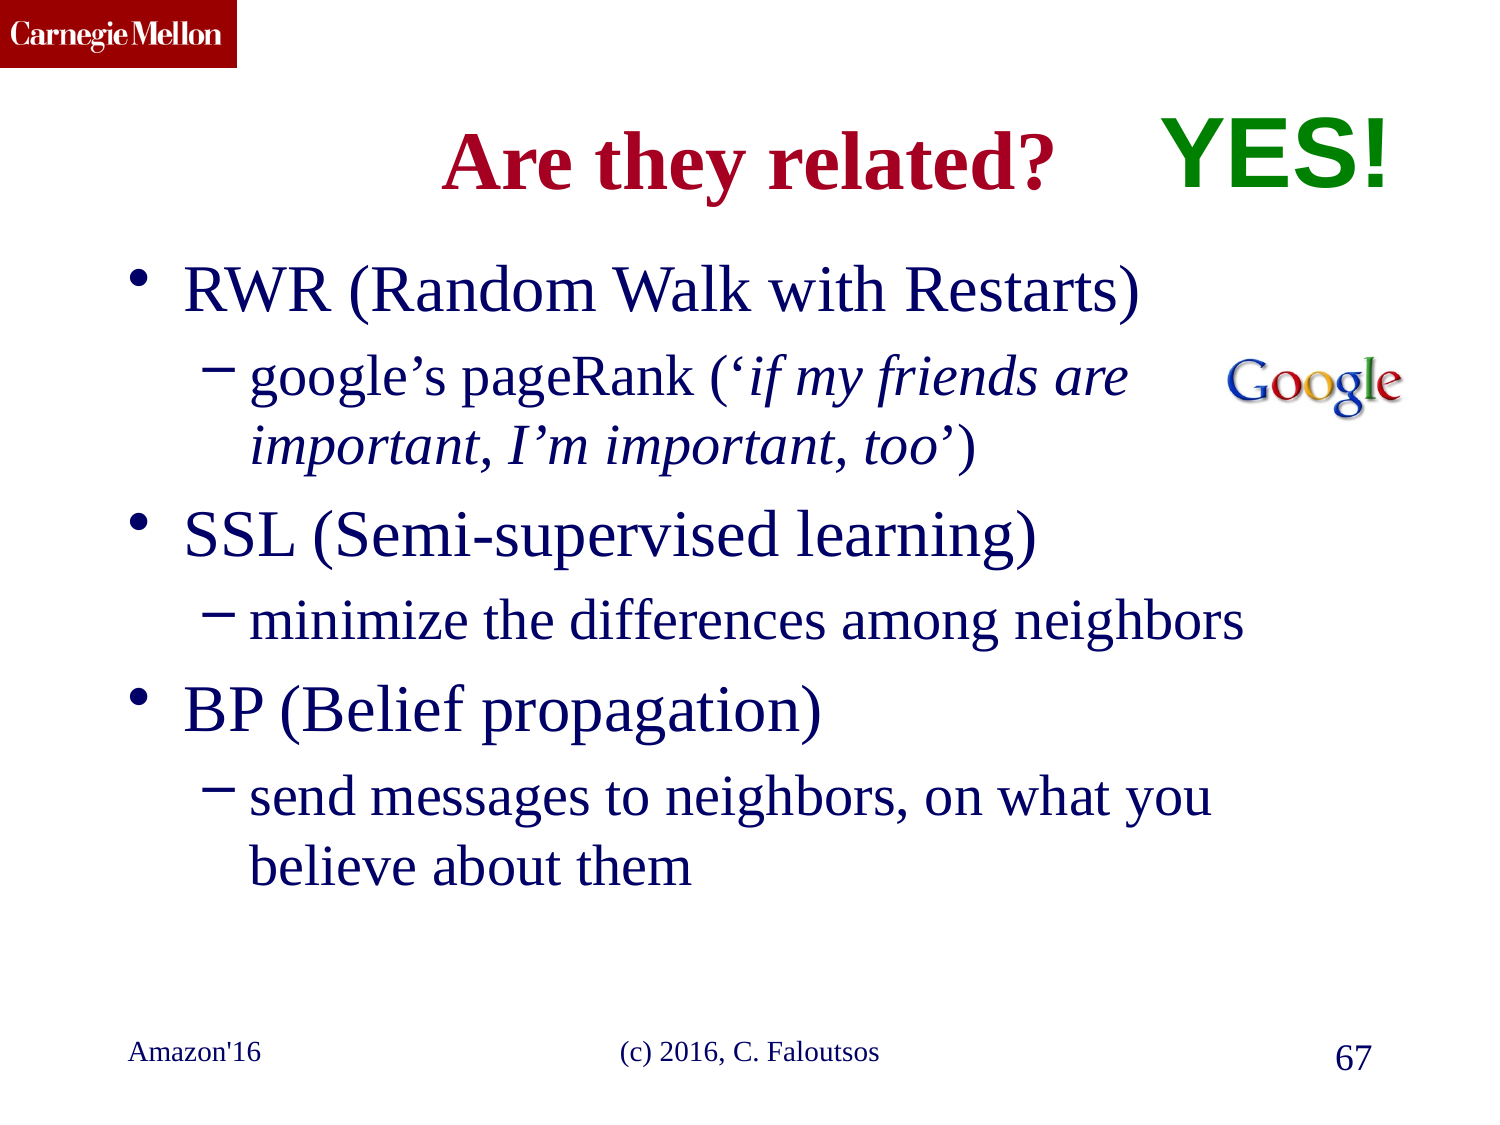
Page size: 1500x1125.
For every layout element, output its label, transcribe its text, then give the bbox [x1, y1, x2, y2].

title Are they related? [112, 99, 1144, 213]
picture [1193, 320, 1436, 453]
slide_number 67 [1074, 1024, 1388, 1101]
slide_number Amazon'16 [112, 1024, 426, 1101]
footer (c) 2016, C. Faloutsos [512, 1024, 988, 1101]
picture [0, 0, 237, 68]
list RWR (Random Walk with Restarts) google’s pageRank (‘if my friends are important, I’m important, too’) SSL (Semi-supervised learning) minimize the differences among neighbors BP (Belief propagation) send messages to neighbors, on what you believe about them [112, 237, 1388, 1001]
text_box YES! [1144, 80, 1408, 216]
